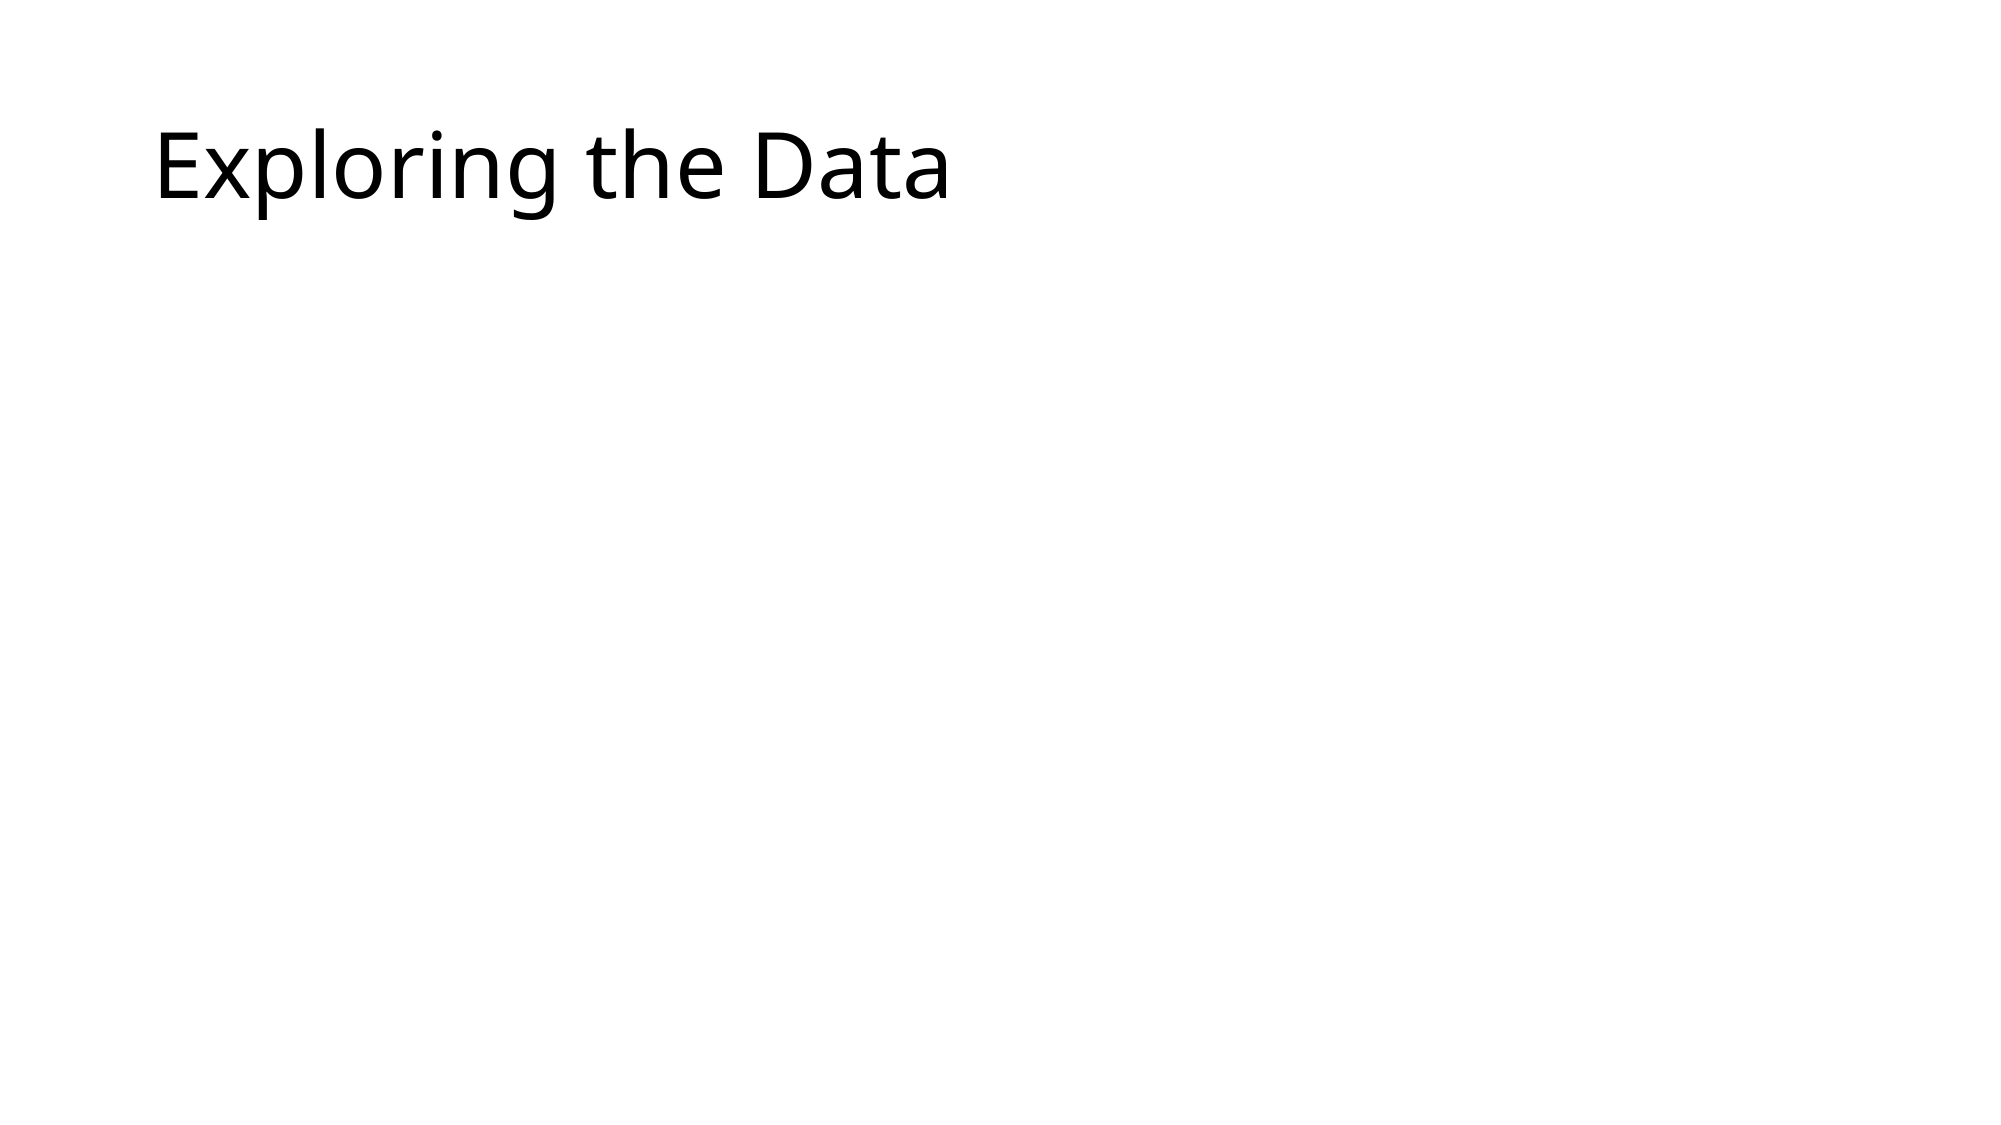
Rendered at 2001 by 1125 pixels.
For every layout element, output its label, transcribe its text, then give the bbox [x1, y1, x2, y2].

title Exploring the Data [137, 59, 1863, 278]
